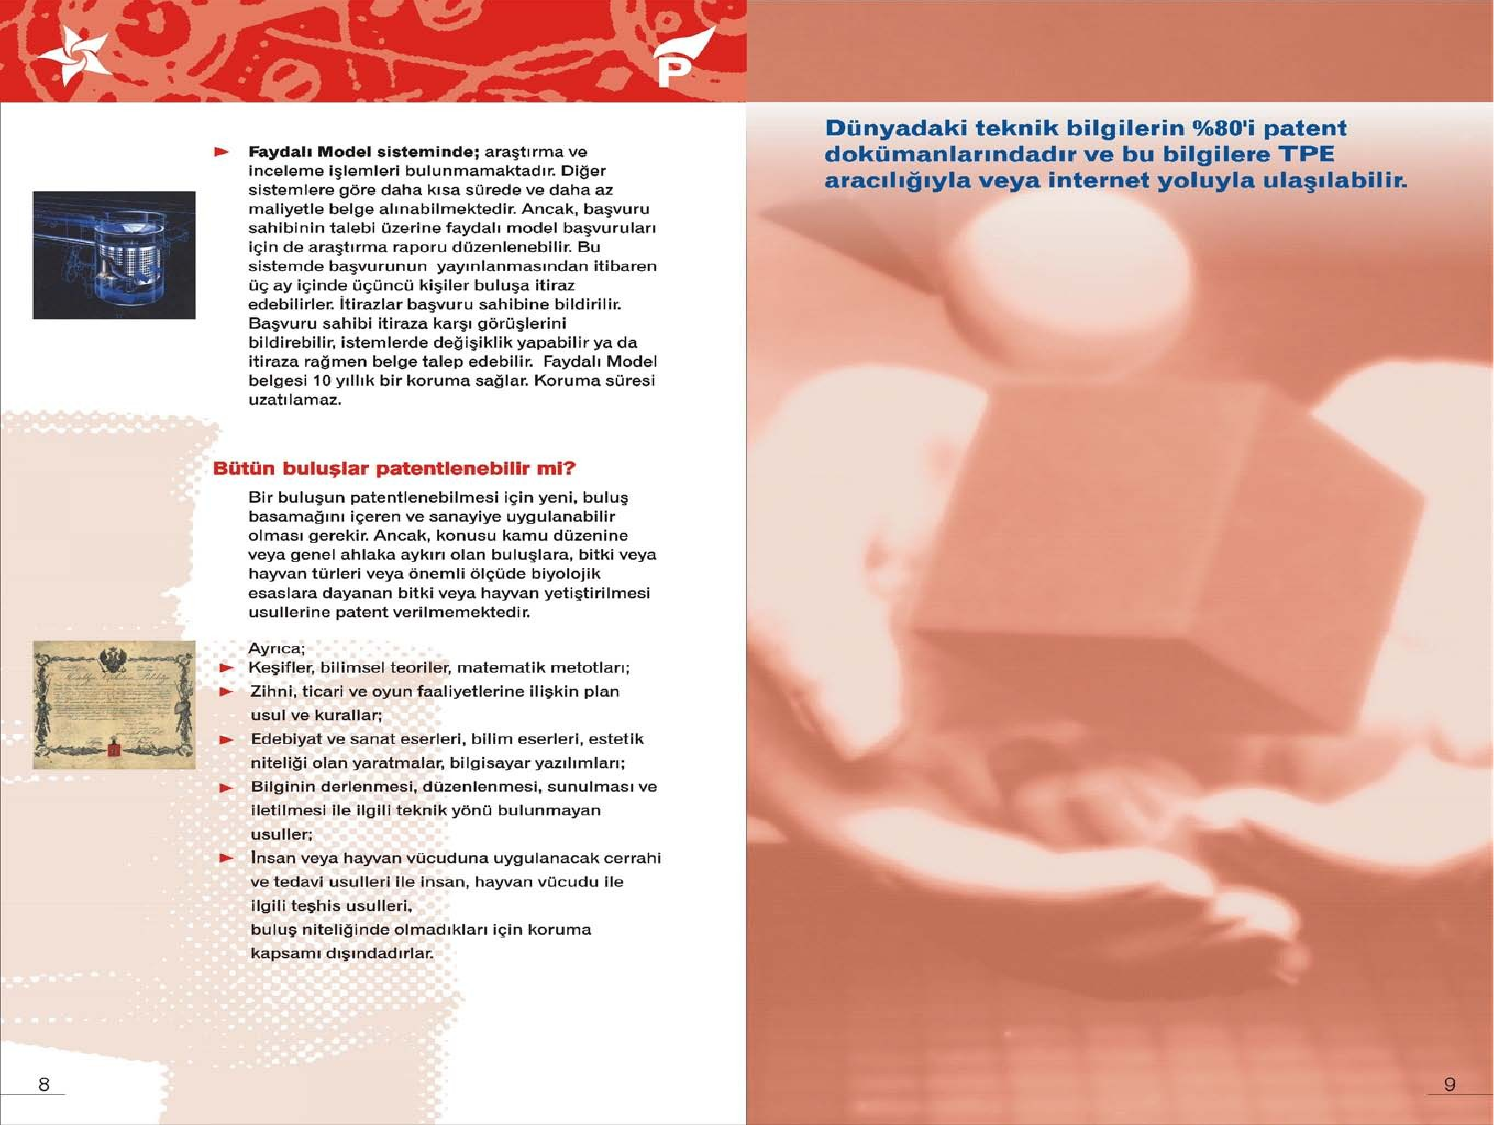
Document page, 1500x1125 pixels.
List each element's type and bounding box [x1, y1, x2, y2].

text_box [0, 0, 1494, 1125]
